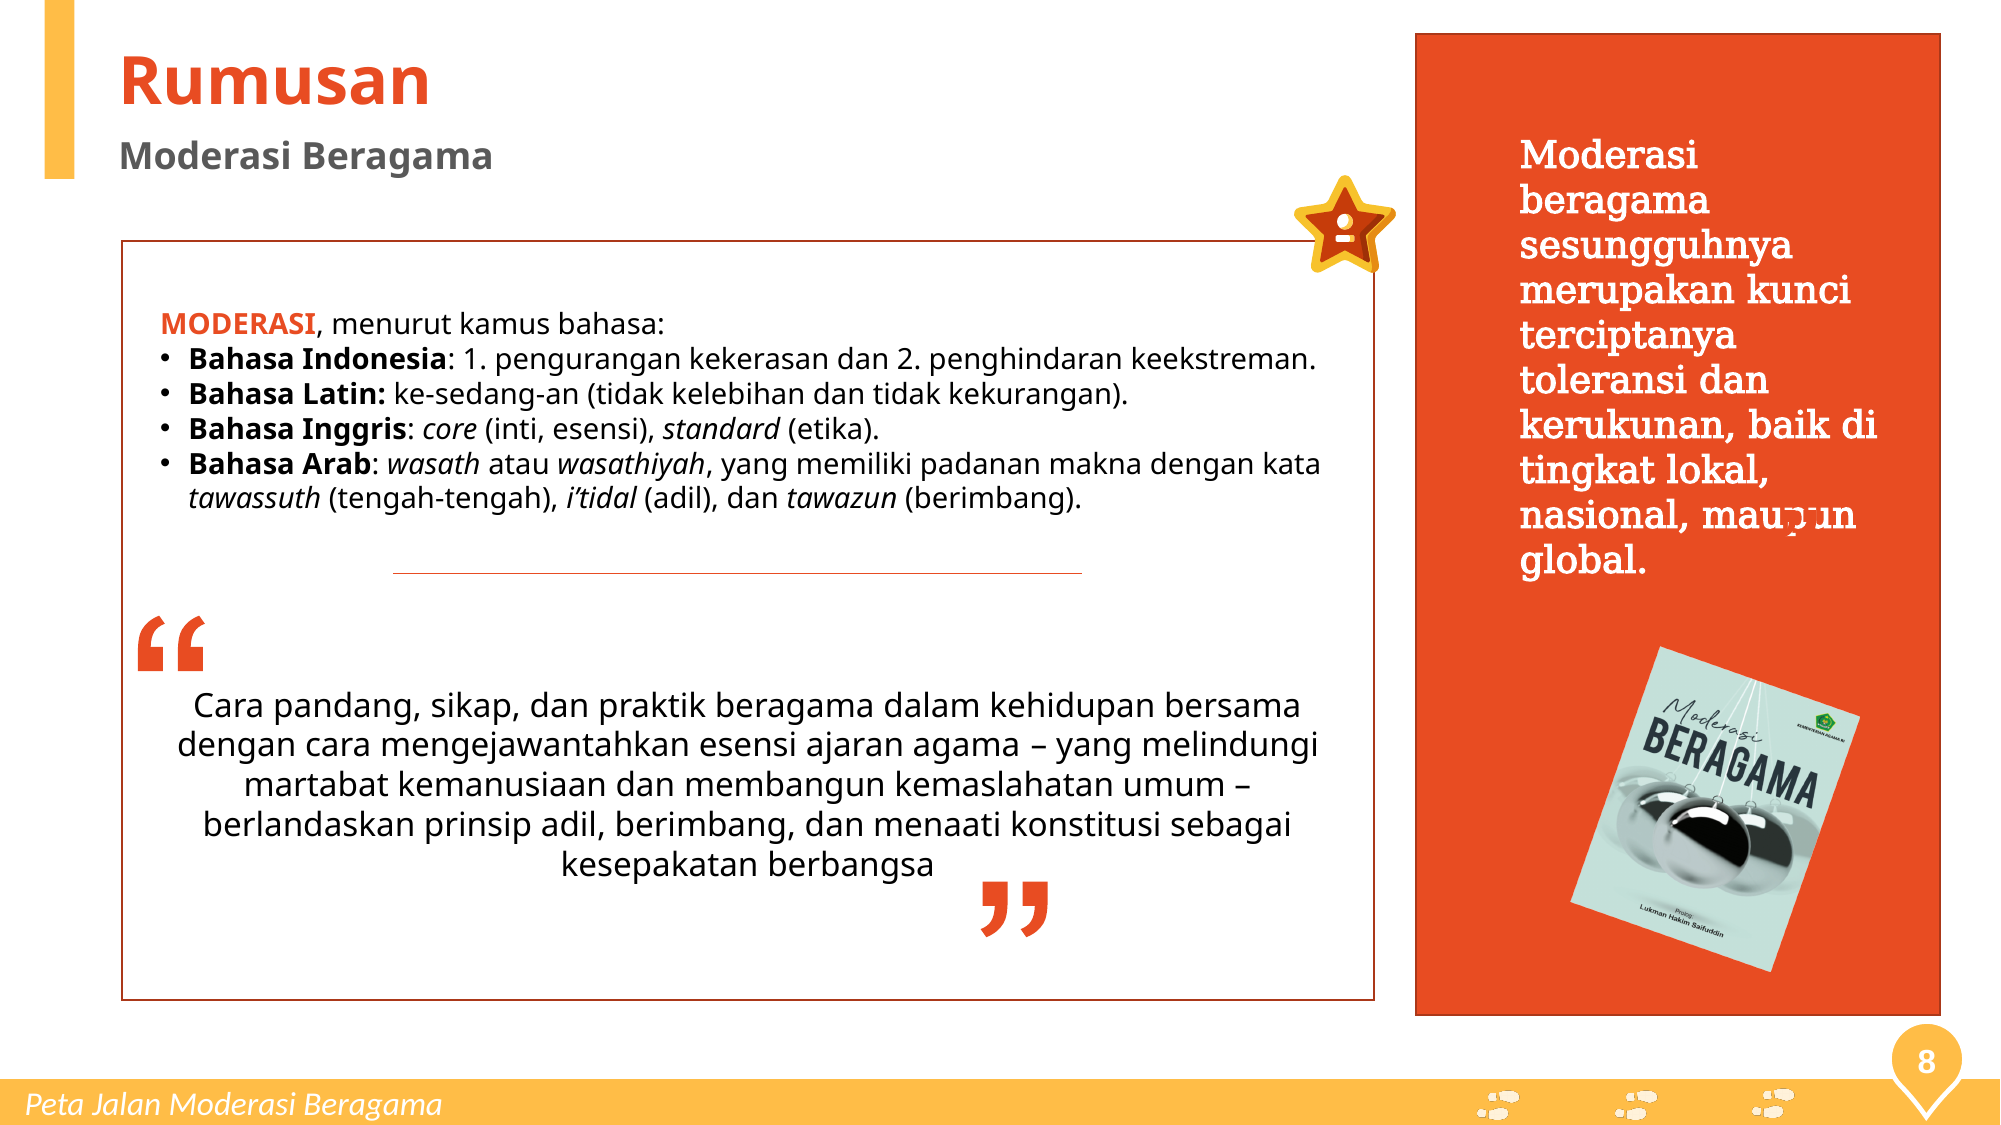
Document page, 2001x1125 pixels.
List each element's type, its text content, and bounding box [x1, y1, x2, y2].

picture [1475, 1082, 1521, 1125]
text_box [176, 614, 207, 673]
picture [1750, 1080, 1796, 1125]
list Rumusan [103, 38, 956, 158]
text_box MODERASI, menurut kamus bahasa: Bahasa Indonesia: 1. pengurangan kekerasan dan 2. penghindaran keekstreman. Bahasa Latin: ke-sedang-an (tidak kelebihan dan tidak kekurangan). Bahasa Inggris: core (inti, esensi), standard (etika). Bahasa Arab: wasath atau wasathiyah, yang memiliki padanan makna dengan kata tawassuth (tengah-tengah), i’tidal (adil), dan tawazun (berimbang). [145, 297, 1356, 523]
text_box [1019, 880, 1049, 939]
text_box [979, 880, 1009, 939]
text_box Moderasi Beragama [103, 124, 719, 185]
text_box 8 [1889, 1032, 1965, 1088]
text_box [1292, 175, 1398, 273]
text_box Cara pandang, sikap, dan praktik beragama dalam kehidupan bersama dengan cara mengejawantahkan esensi ajaran agama – yang melindungi martabat kemanusiaan dan membangun kemaslahatan umum – berlandaskan prinsip adil, berimbang, dan menaati konstitusi sebagai kesepakatan berbangsa [148, 676, 1348, 891]
text_box [43, 0, 76, 180]
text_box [1416, 33, 1941, 1015]
picture [1613, 1082, 1659, 1125]
text_box [136, 614, 167, 673]
text_box [121, 240, 1375, 1001]
